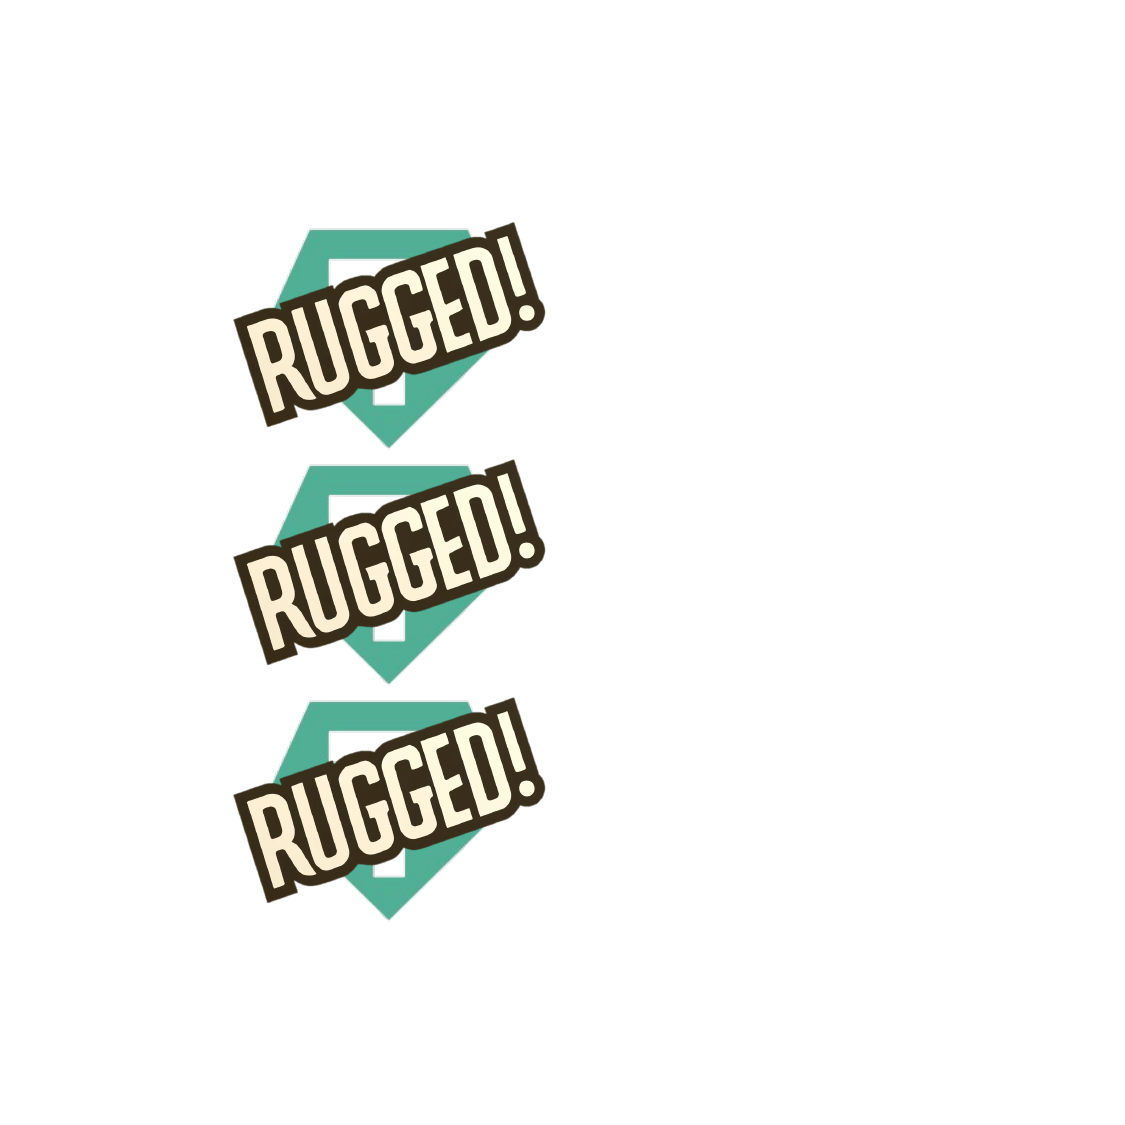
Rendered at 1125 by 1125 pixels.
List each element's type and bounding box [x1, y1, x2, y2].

picture [231, 206, 547, 944]
